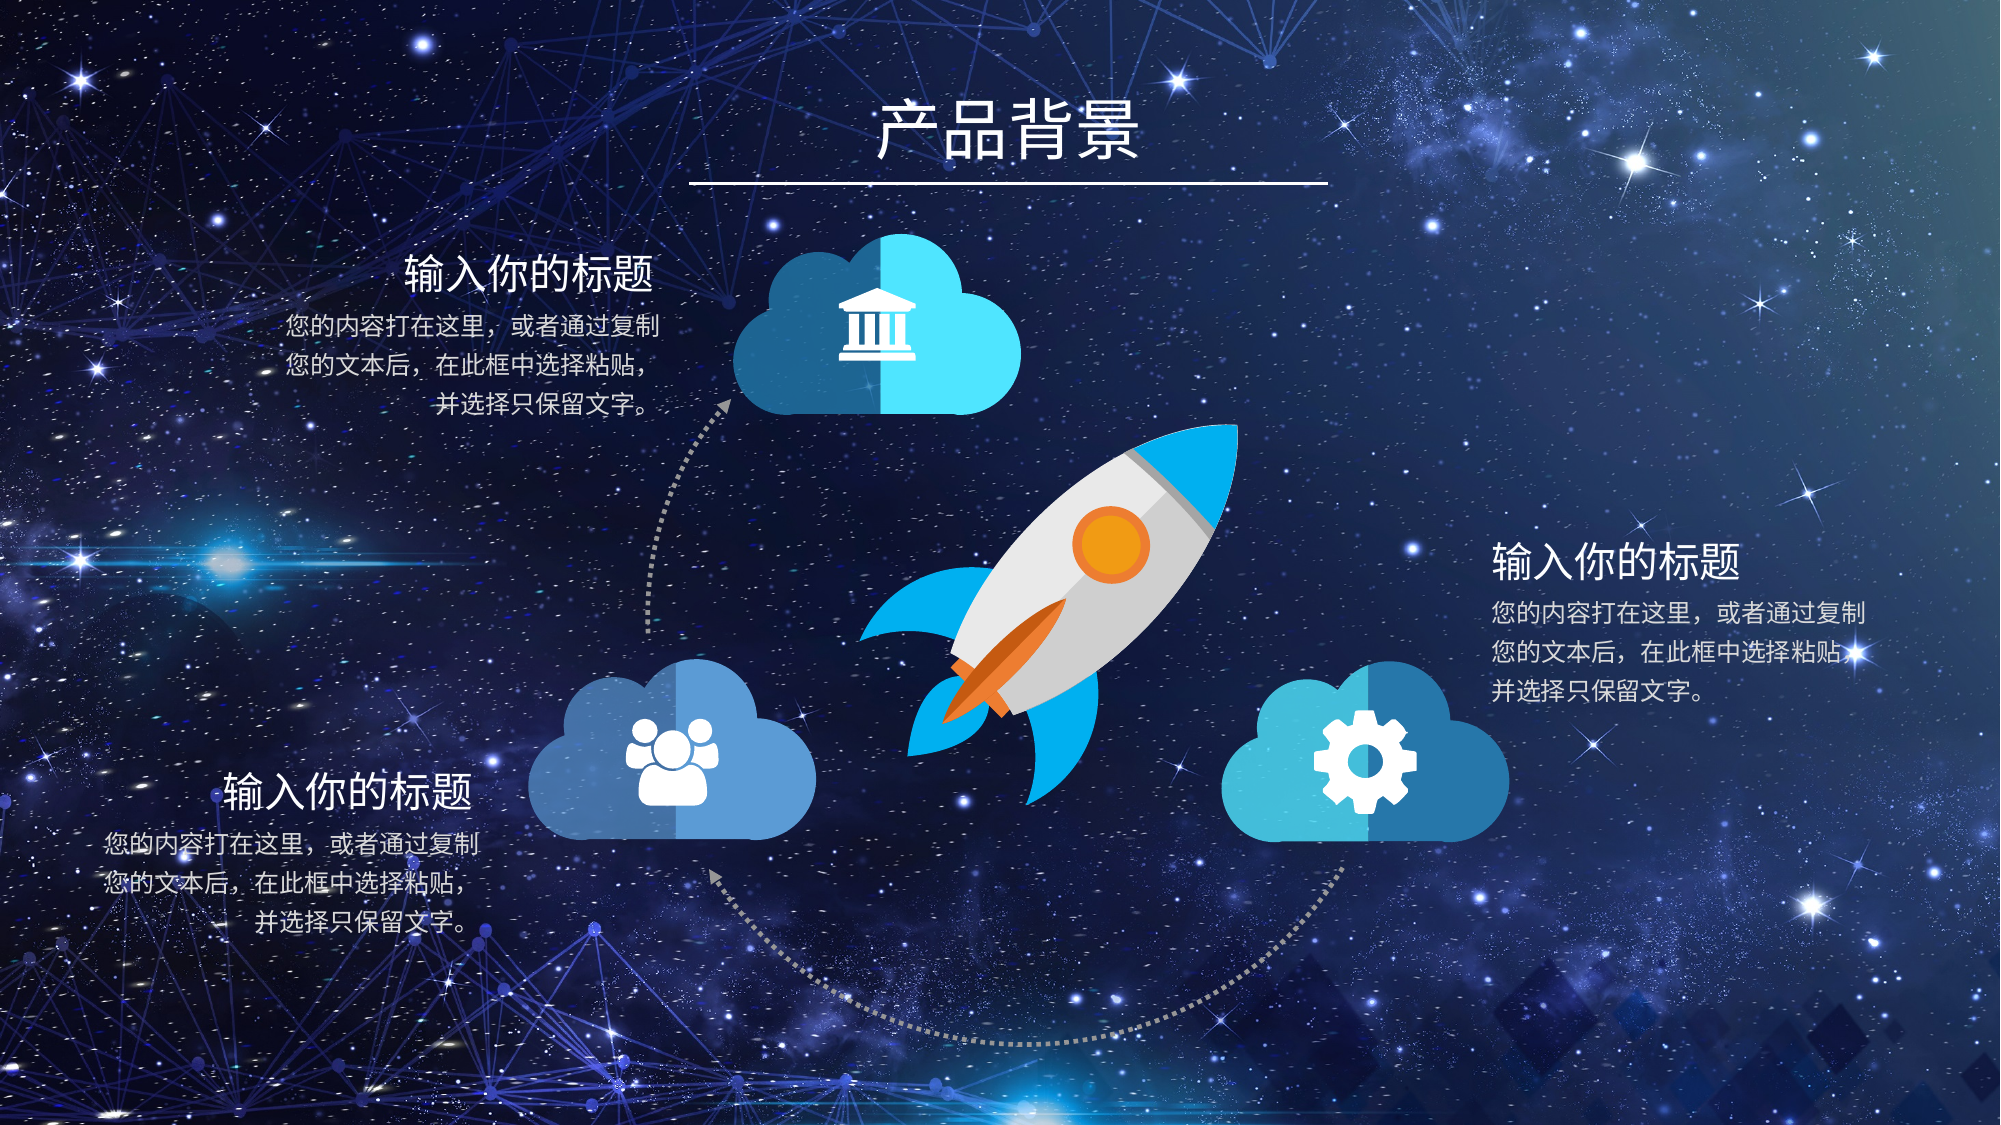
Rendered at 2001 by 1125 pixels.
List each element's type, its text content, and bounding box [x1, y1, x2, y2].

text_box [859, 420, 1243, 806]
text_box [528, 659, 817, 841]
text_box [647, 398, 859, 634]
picture [0, 0, 2000, 1125]
text_box [709, 775, 1343, 1045]
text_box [733, 233, 1021, 415]
text_box 产品背景 [608, 80, 1410, 176]
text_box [250, 240, 676, 424]
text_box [1476, 528, 1902, 712]
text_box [69, 758, 494, 942]
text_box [1221, 661, 1510, 843]
